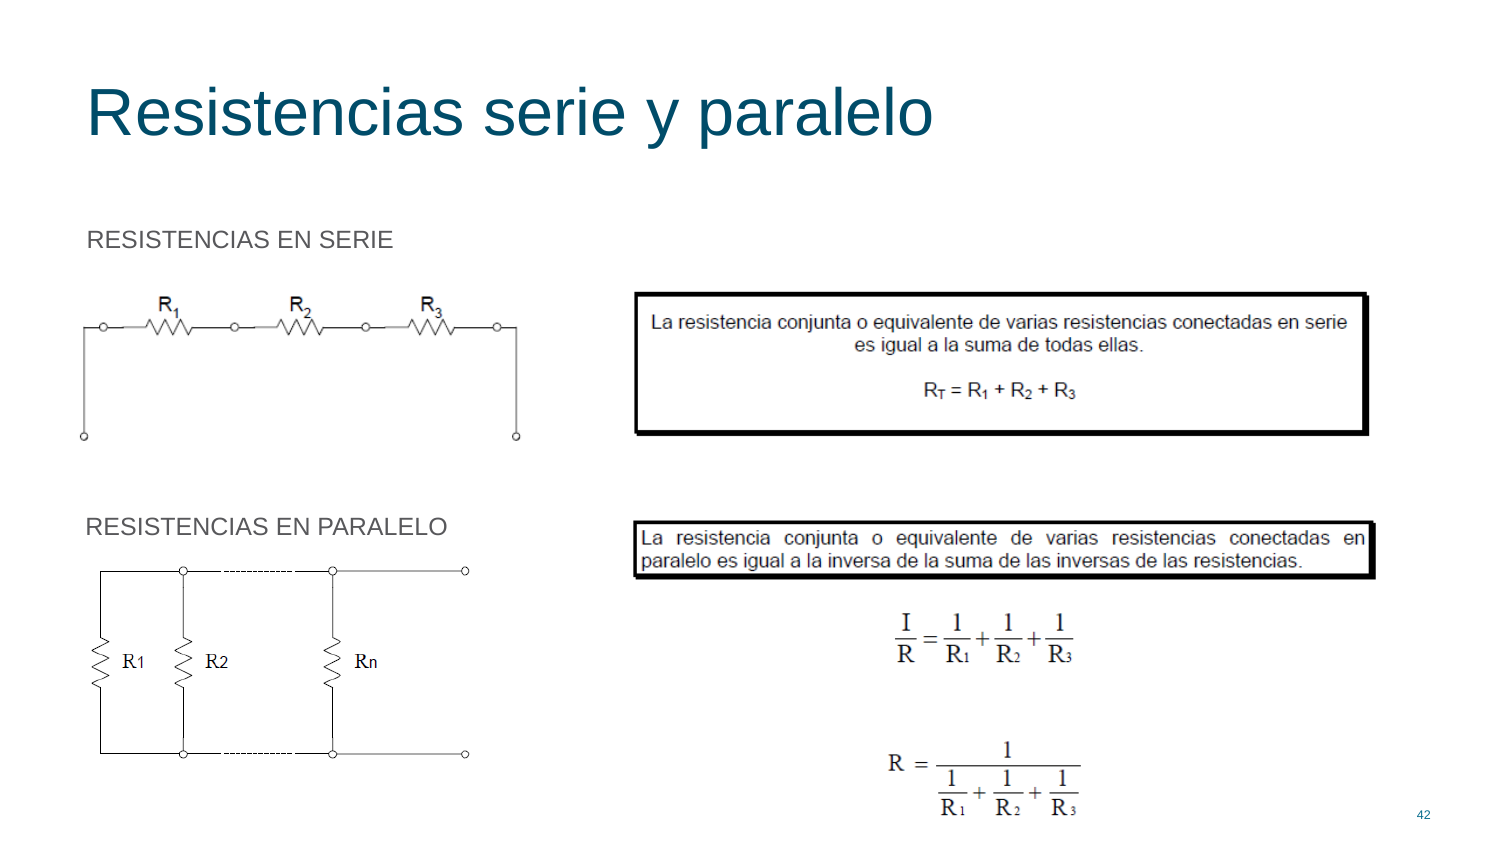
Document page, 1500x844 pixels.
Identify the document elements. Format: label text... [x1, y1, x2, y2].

picture [1424, 810, 1429, 819]
title Resistencias serie y paralelo [71, 55, 1441, 176]
picture [853, 596, 1123, 838]
picture [71, 557, 505, 777]
text_box RESISTENCIAS EN PARALELO [70, 505, 614, 550]
picture [624, 286, 1397, 448]
list RESISTENCIAS EN SERIE [71, 217, 1441, 481]
picture [616, 505, 1405, 594]
picture [43, 274, 548, 459]
